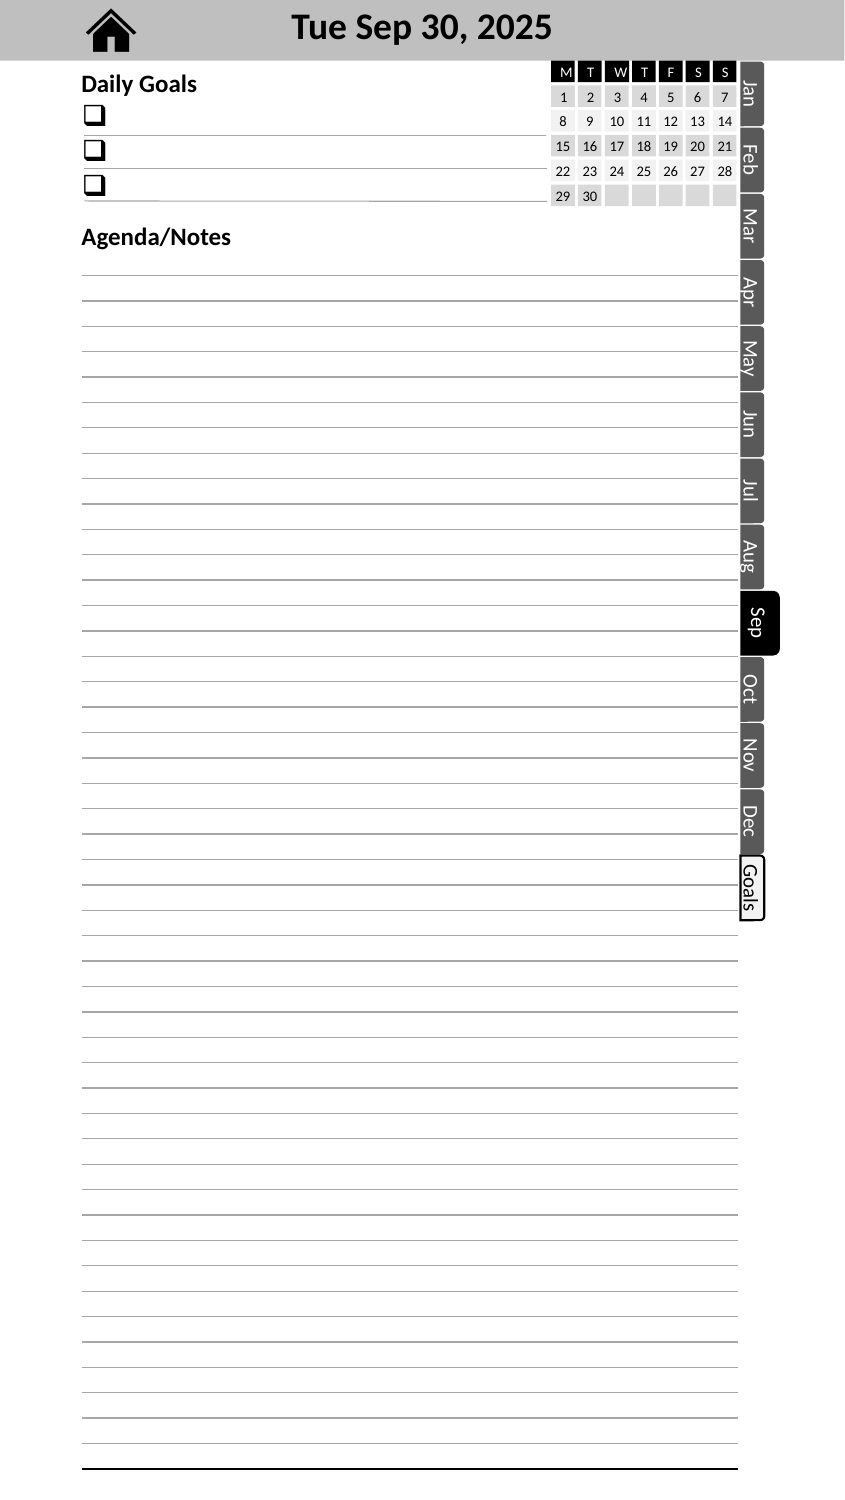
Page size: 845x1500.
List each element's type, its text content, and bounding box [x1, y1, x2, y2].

list Tue Sep 30, 2025 [190, 0, 655, 61]
picture [82, 1, 140, 59]
